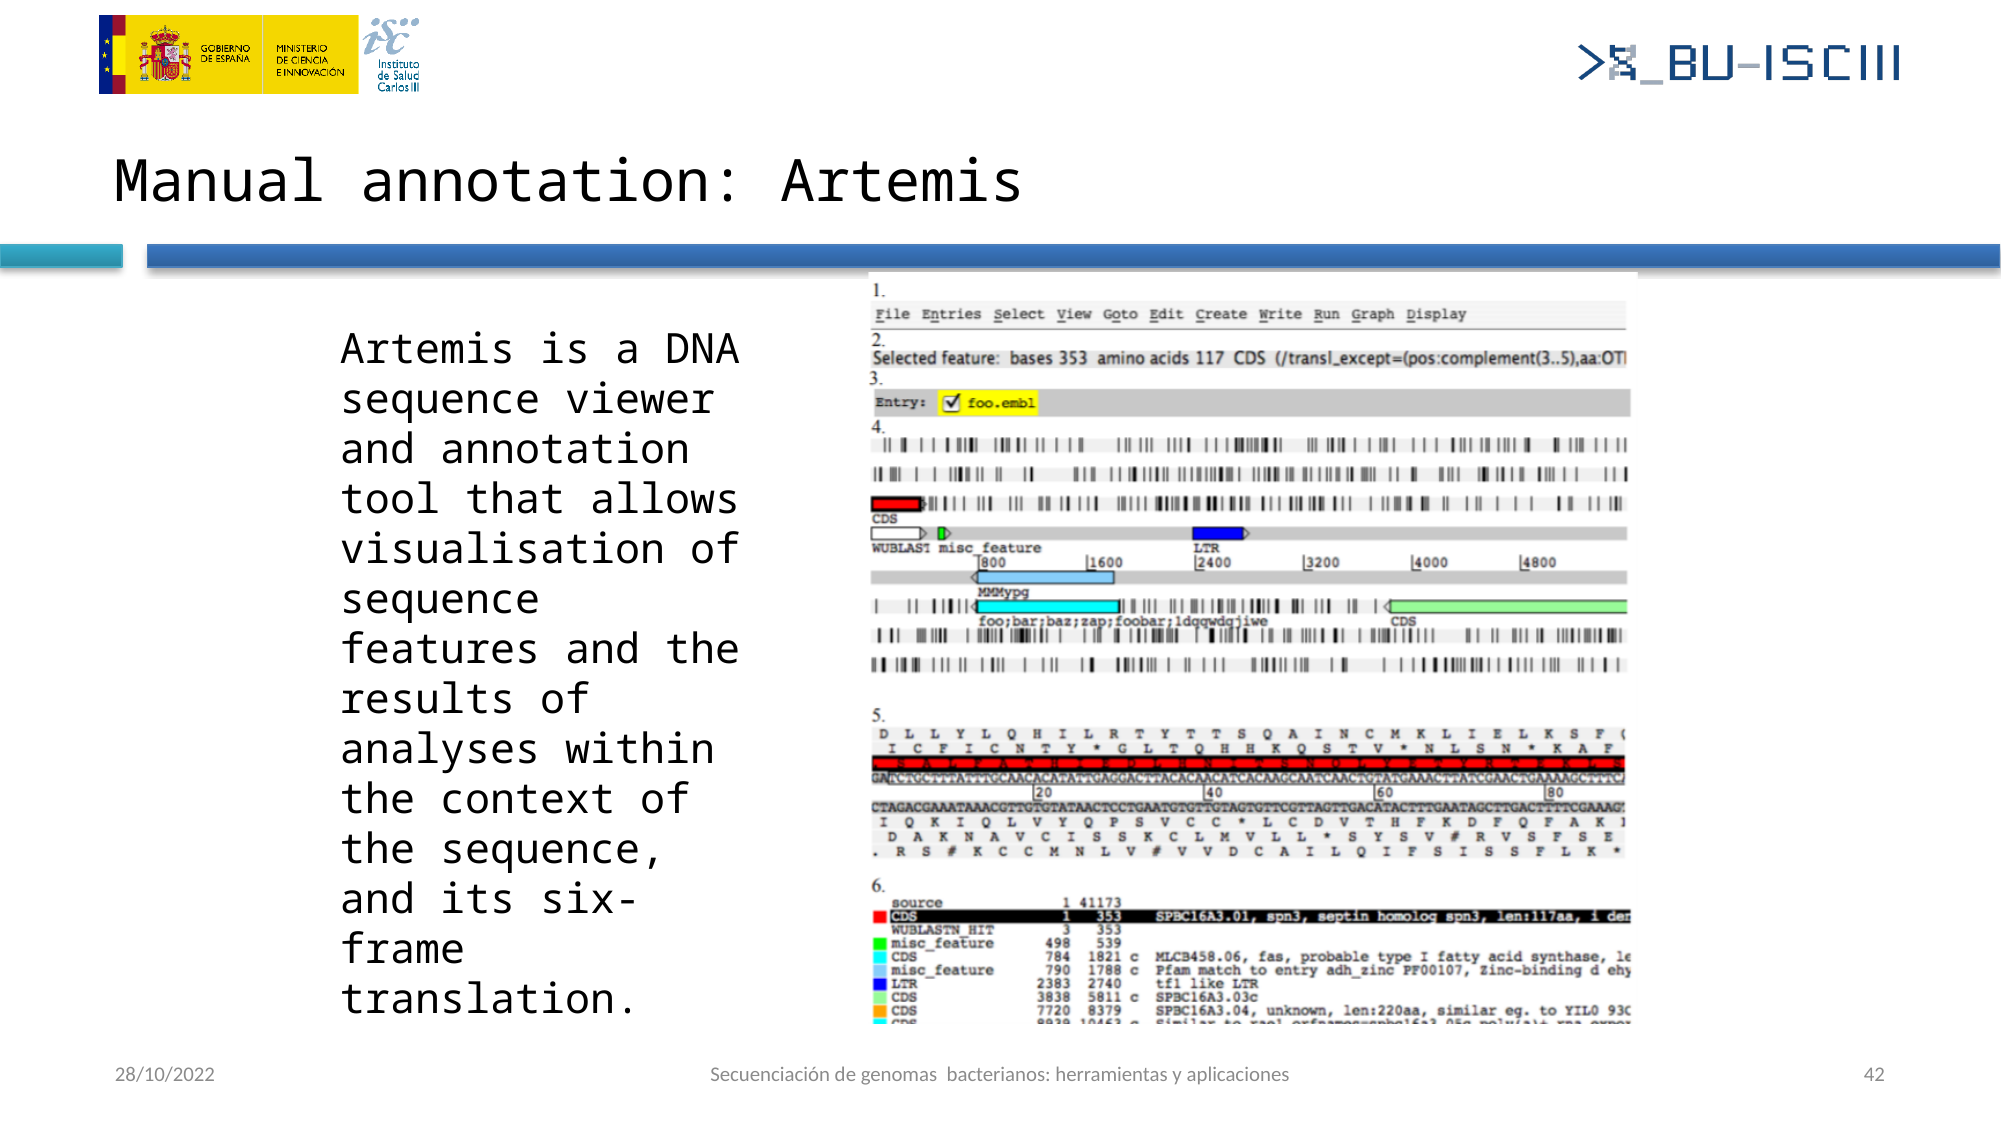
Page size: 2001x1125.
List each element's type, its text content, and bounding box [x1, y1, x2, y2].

slide_number 42 [1433, 1042, 1900, 1103]
picture [868, 272, 1639, 1024]
title Manual annotation: Artemis [99, 113, 1900, 244]
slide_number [99, 1042, 567, 1103]
footer Secuenciación de genomas bacterianos: herramientas y aplicaciones [683, 1042, 1317, 1103]
picture [99, 15, 427, 94]
picture [1566, 15, 1914, 106]
list Artemis is a DNA sequence viewer and annotation tool that allows visualisation of sequence features and the results of analyses within the context of the sequence, and its six-frame translation. [324, 314, 763, 1005]
